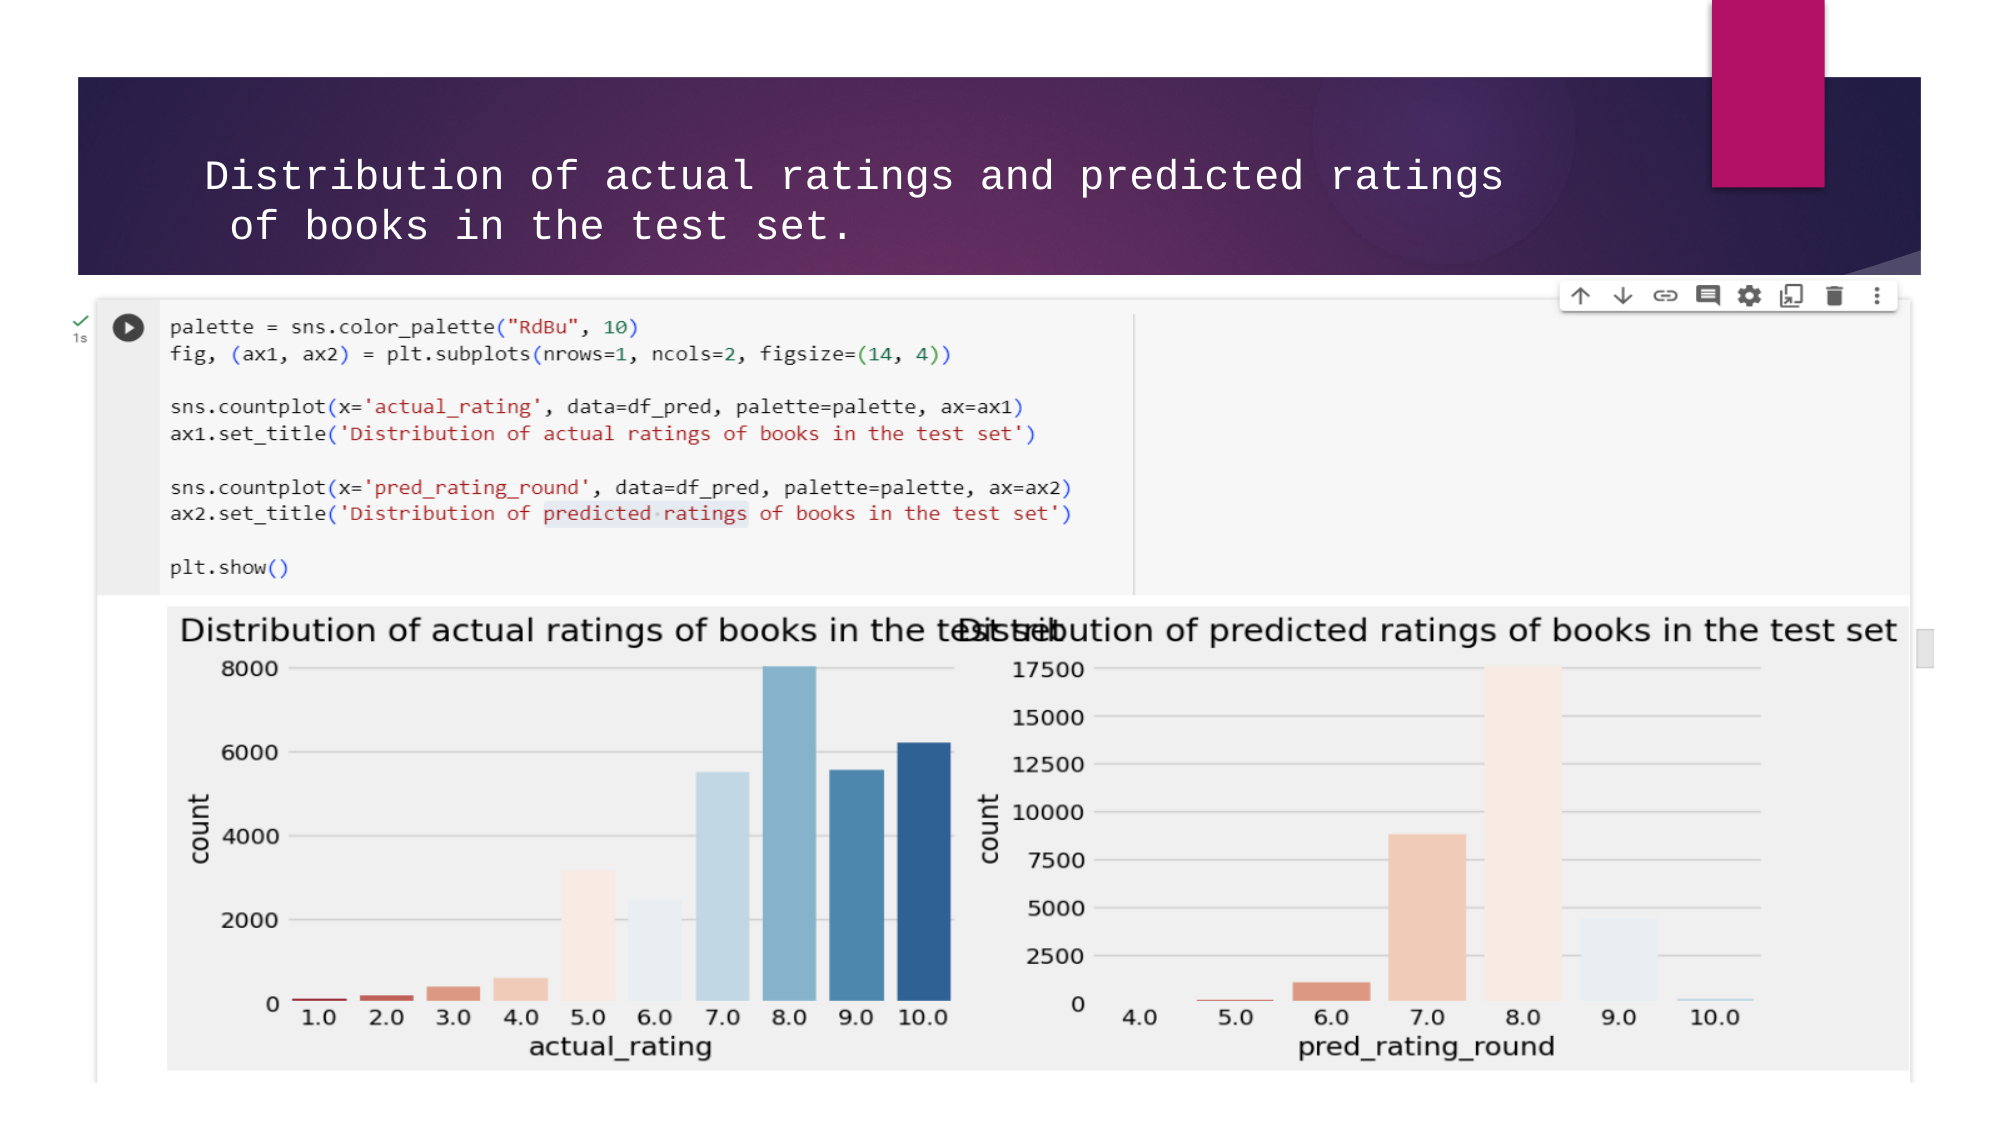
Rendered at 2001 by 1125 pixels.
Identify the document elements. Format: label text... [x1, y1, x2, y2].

title Distribution of actual ratings and predicted ratings of books in the test set. [189, 159, 1627, 273]
picture [66, 275, 1934, 1083]
